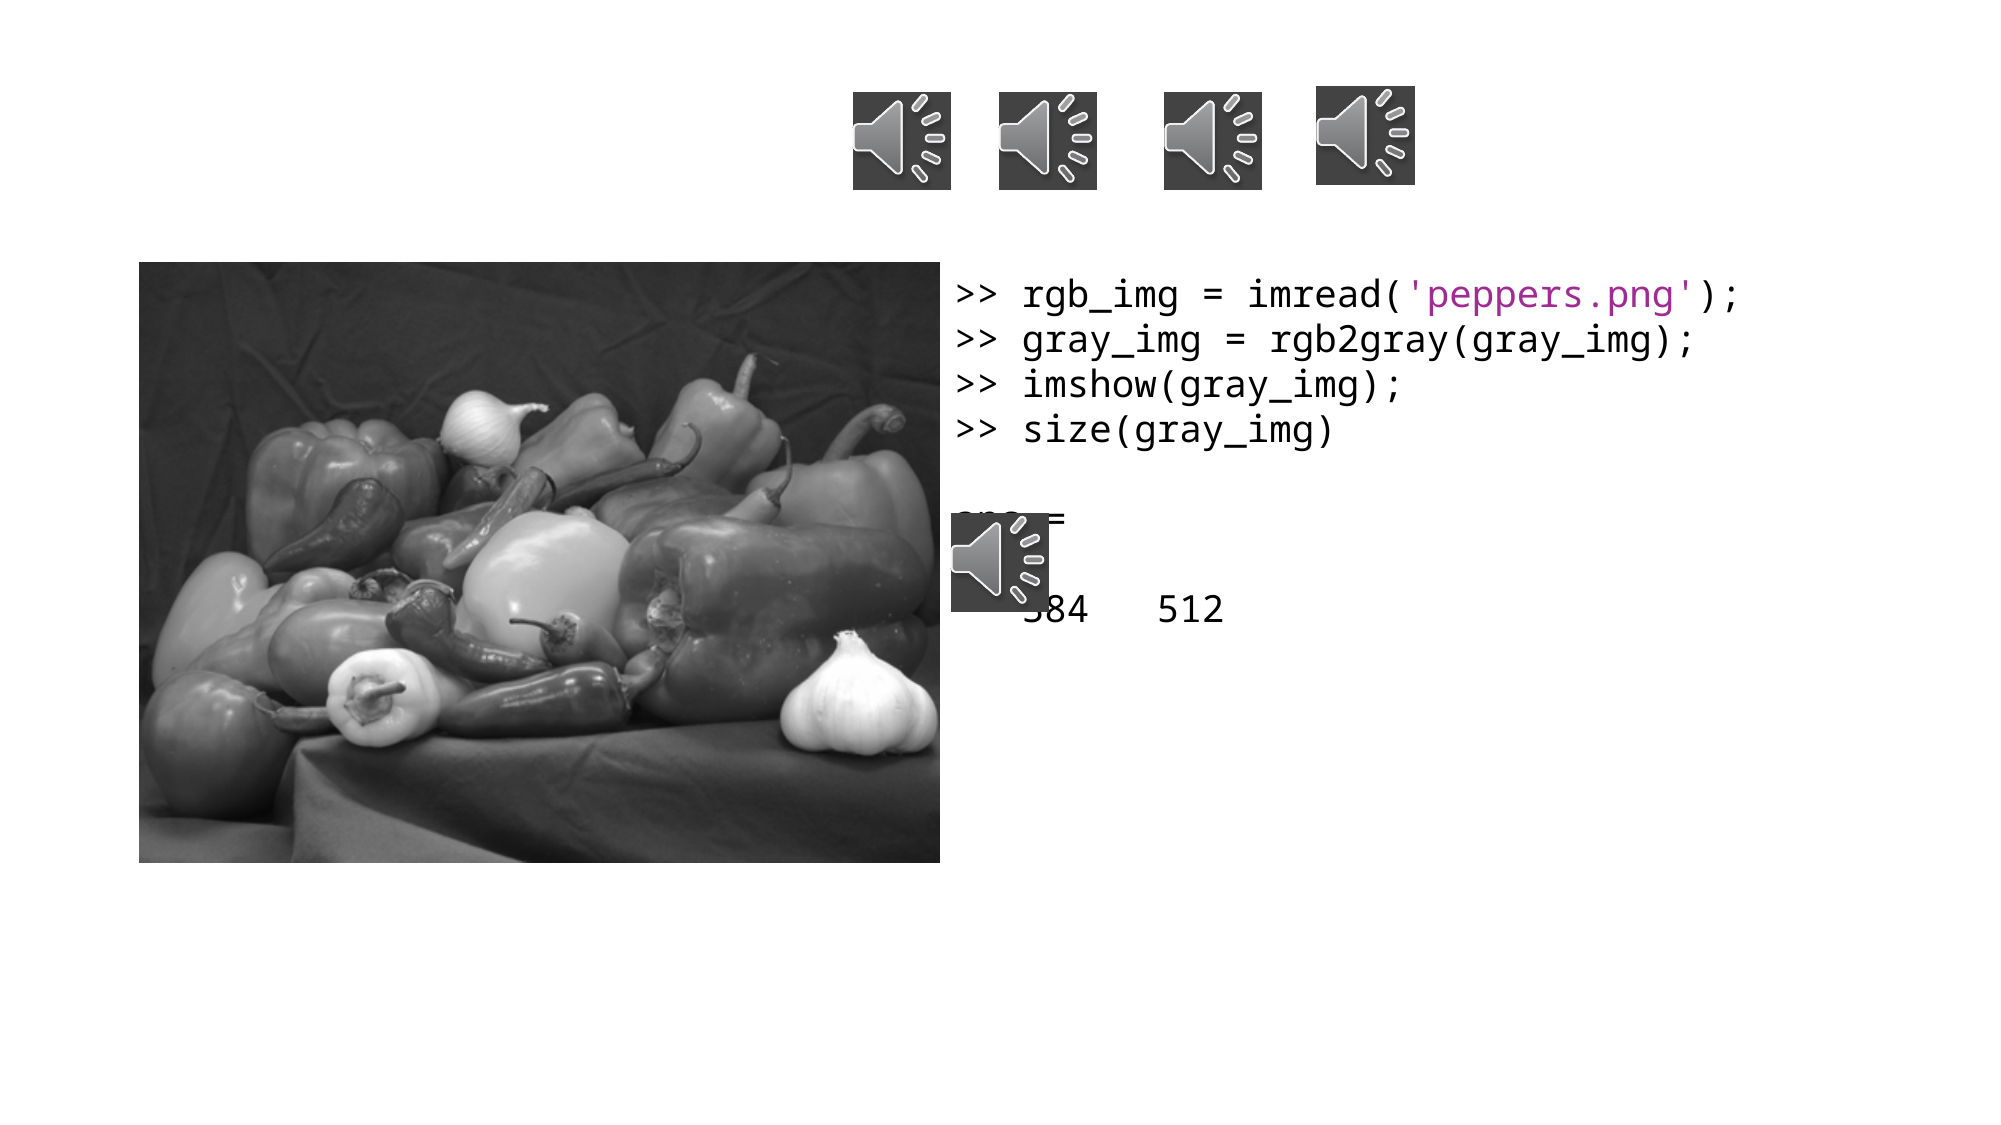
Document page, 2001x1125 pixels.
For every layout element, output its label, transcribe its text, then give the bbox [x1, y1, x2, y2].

picture [997, 90, 1099, 192]
picture [949, 511, 1051, 613]
picture [851, 90, 953, 192]
picture [139, 261, 941, 863]
picture [1315, 84, 1417, 186]
picture [1162, 90, 1264, 192]
text_box >> rgb_img = imread('peppers.png'); >> gray_img = rgb2gray(gray_img); >> imshow(gray_img); >> size(gray_img) ans = 384 512 [941, 262, 1940, 638]
